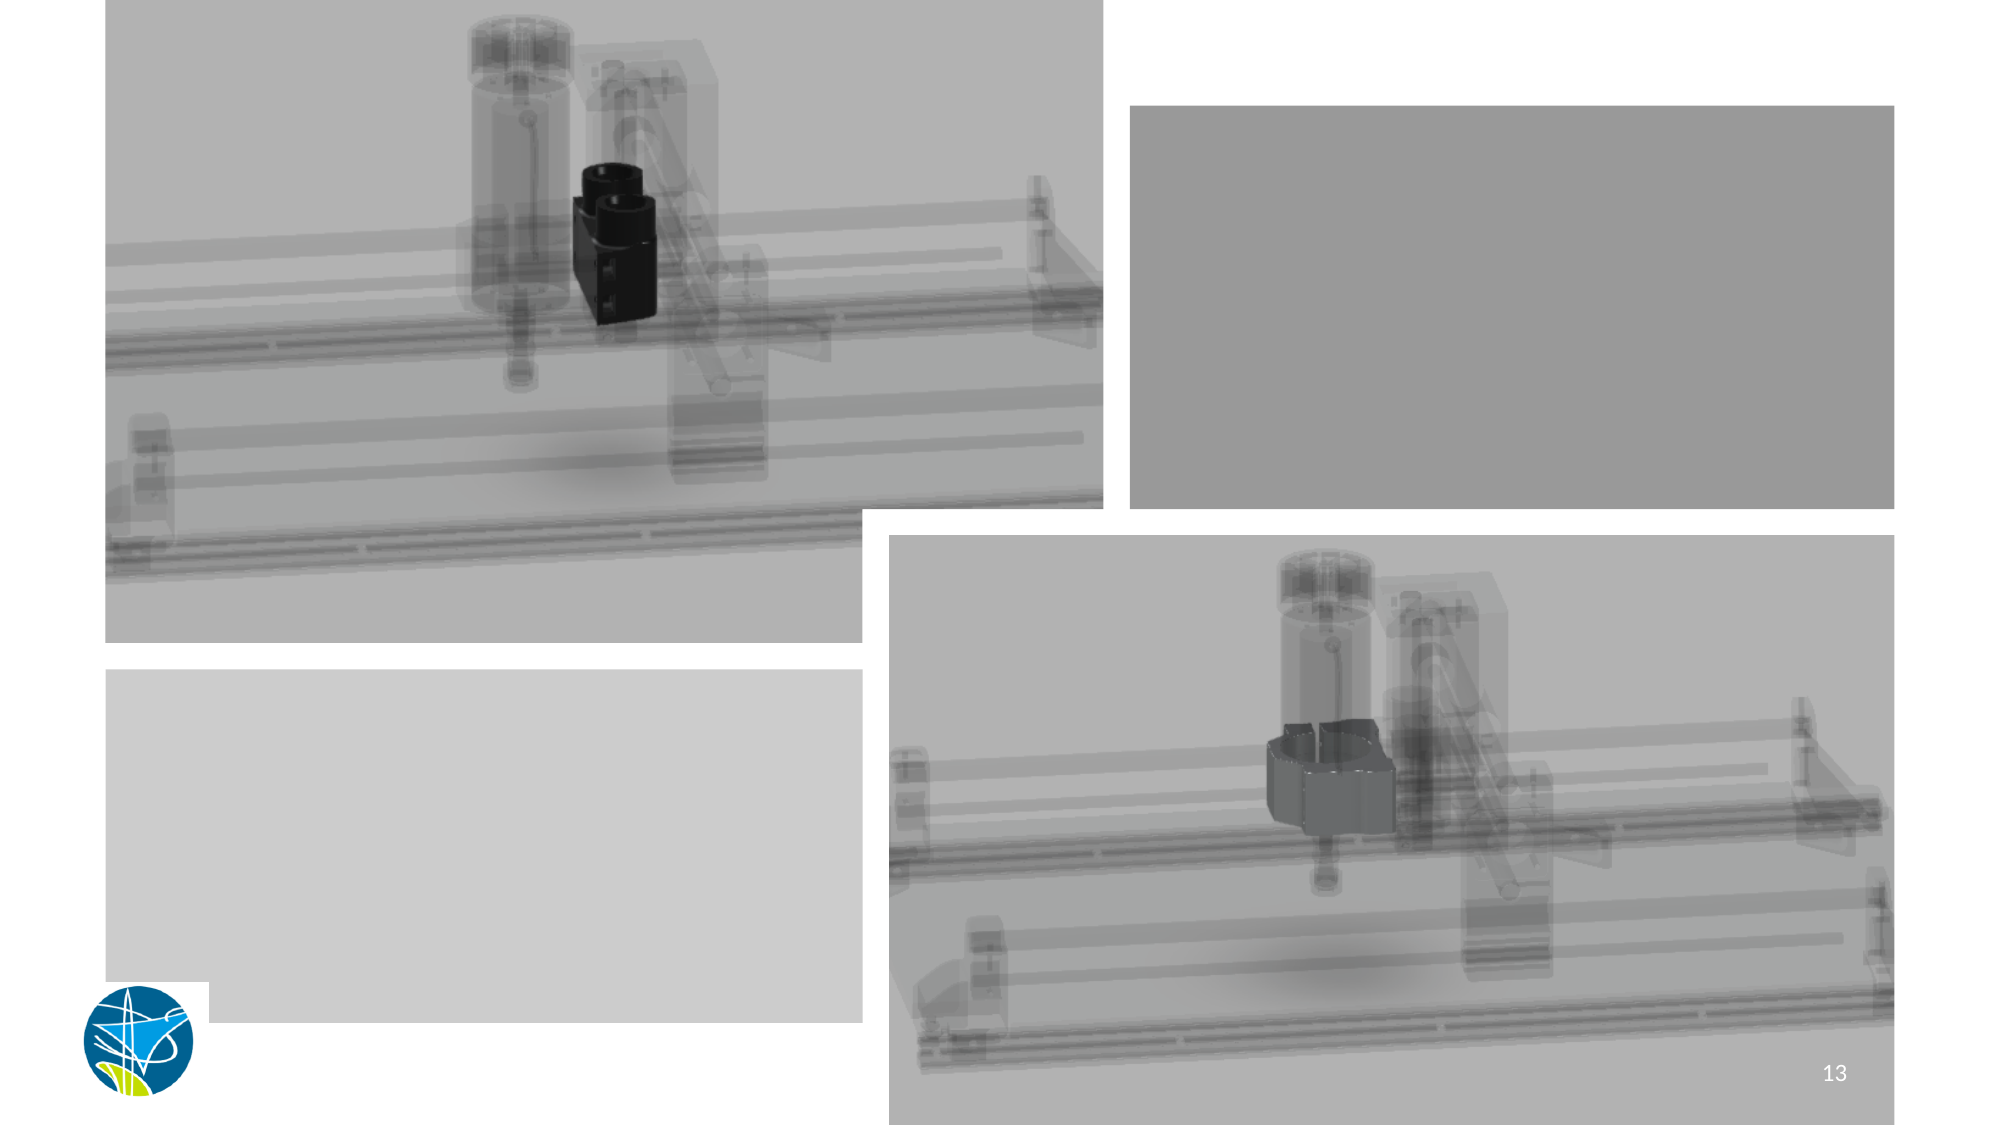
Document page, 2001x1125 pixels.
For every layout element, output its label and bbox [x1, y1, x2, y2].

text_box [104, 668, 864, 1024]
picture [105, 0, 1895, 1125]
picture [65, 982, 209, 1103]
text_box [1129, 104, 1895, 510]
